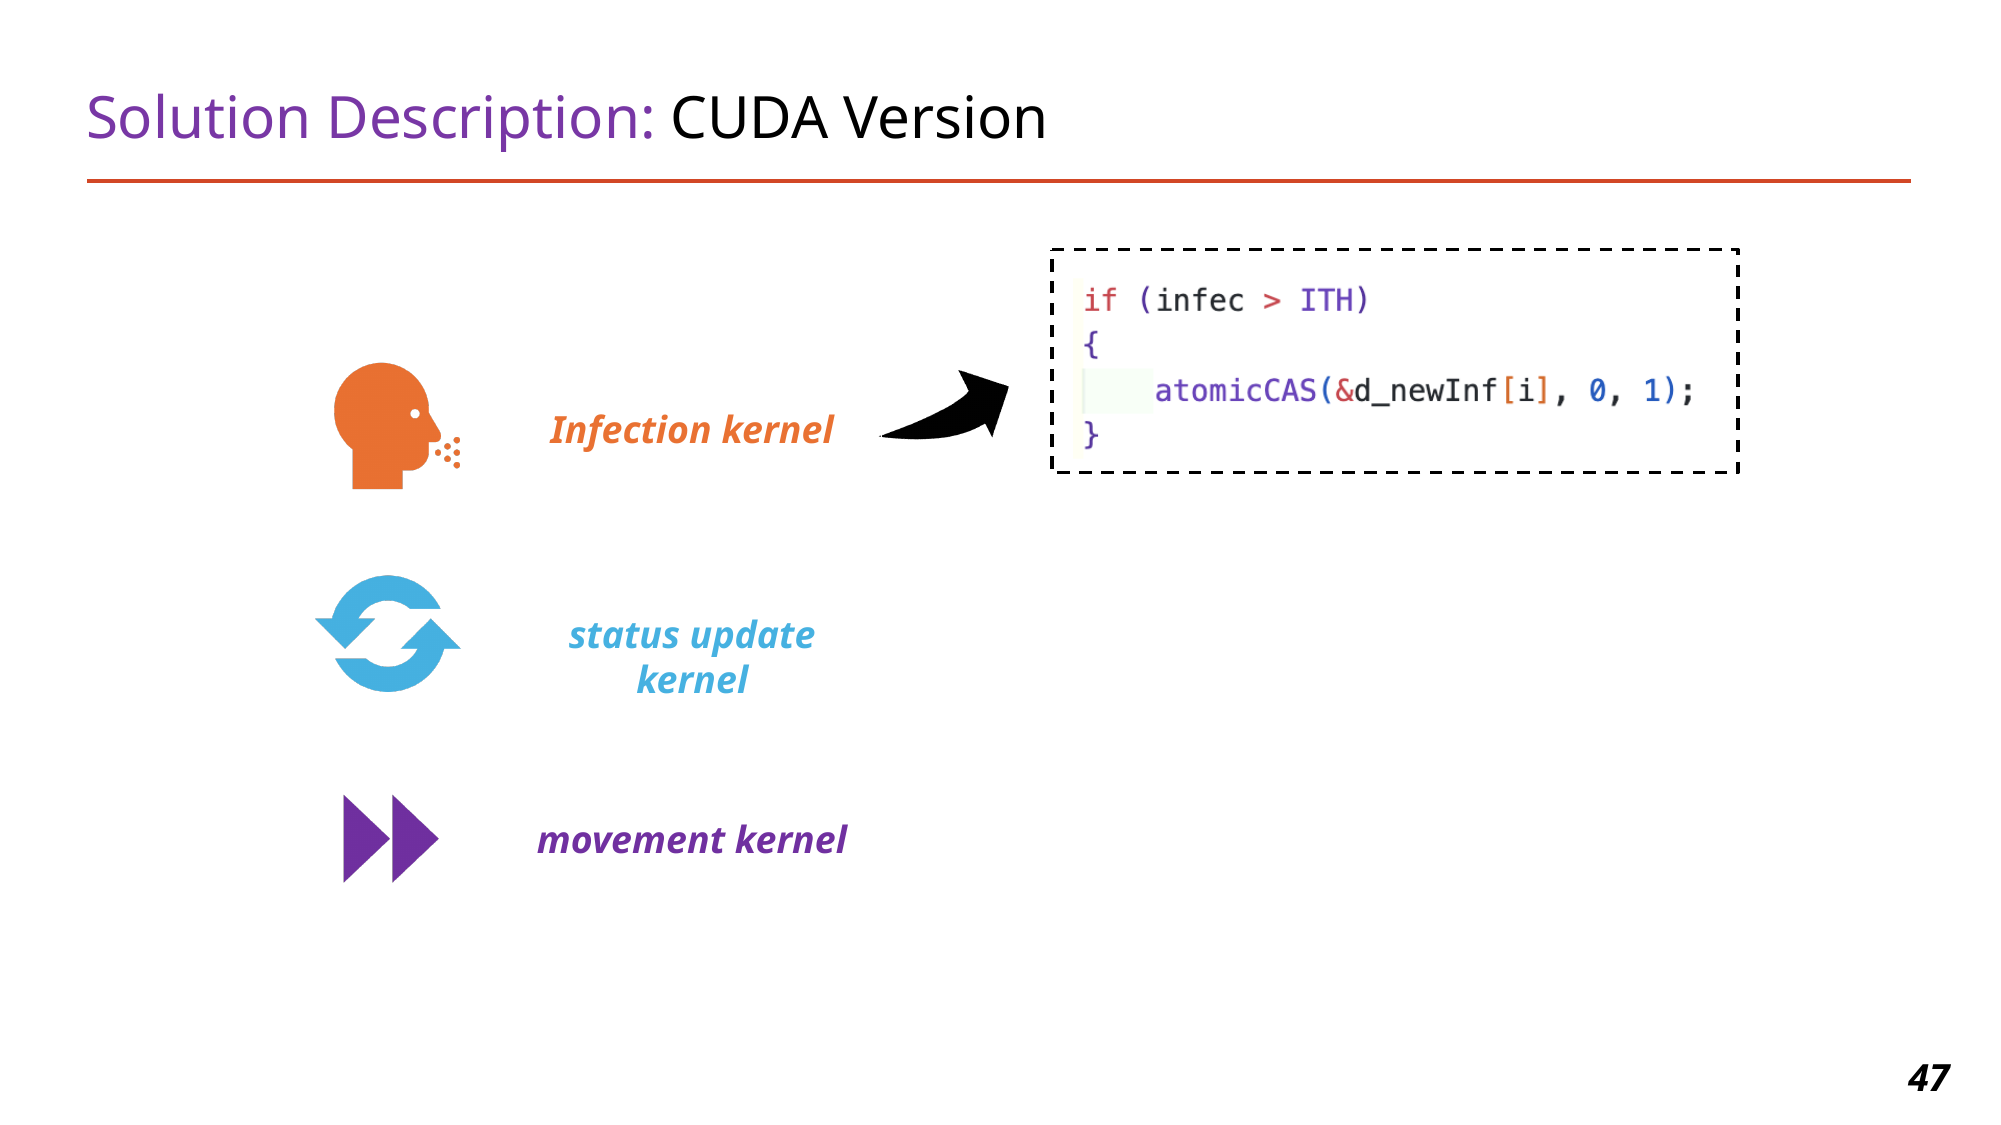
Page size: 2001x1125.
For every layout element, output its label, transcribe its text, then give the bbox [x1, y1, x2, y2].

picture [311, 353, 463, 505]
text_box movement kernel [503, 808, 882, 869]
picture [846, 317, 1047, 518]
picture [311, 558, 463, 710]
text_box 47 [1893, 1046, 2000, 1107]
text_box status update kernel [503, 603, 882, 709]
picture [1052, 250, 1737, 472]
text_box Infection kernel [503, 398, 870, 459]
picture [311, 762, 463, 914]
title Solution Description: CUDA Version [71, 67, 1897, 173]
